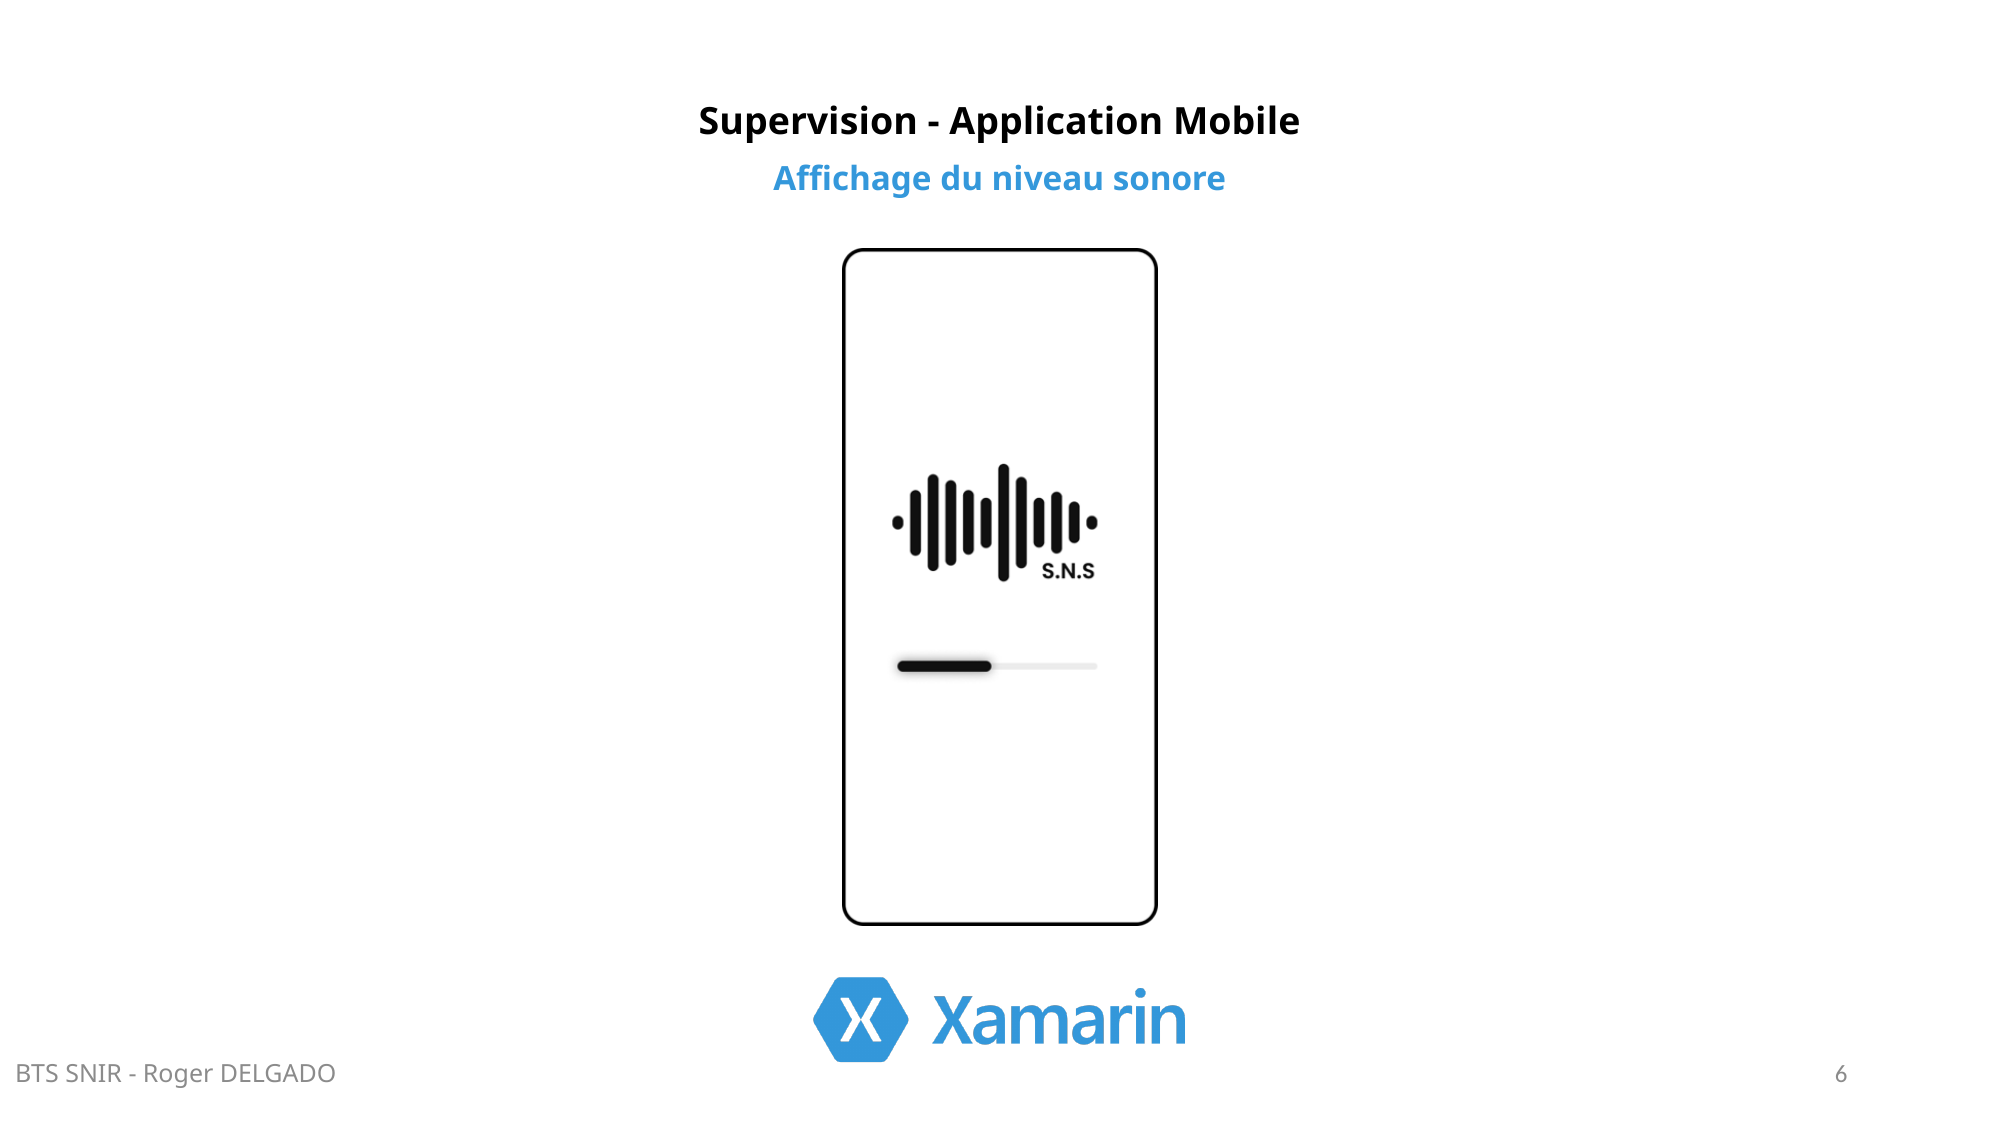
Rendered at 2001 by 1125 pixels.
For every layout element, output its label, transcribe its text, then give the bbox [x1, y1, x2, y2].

footer BTS SNIR - Roger DELGADO [0, 1042, 359, 1103]
text_box Affichage du niveau sonore [667, 149, 1333, 205]
text_box Supervision - Application Mobile [667, 89, 1333, 149]
slide_number 6 [1412, 1042, 1863, 1103]
picture [774, 248, 1225, 1114]
